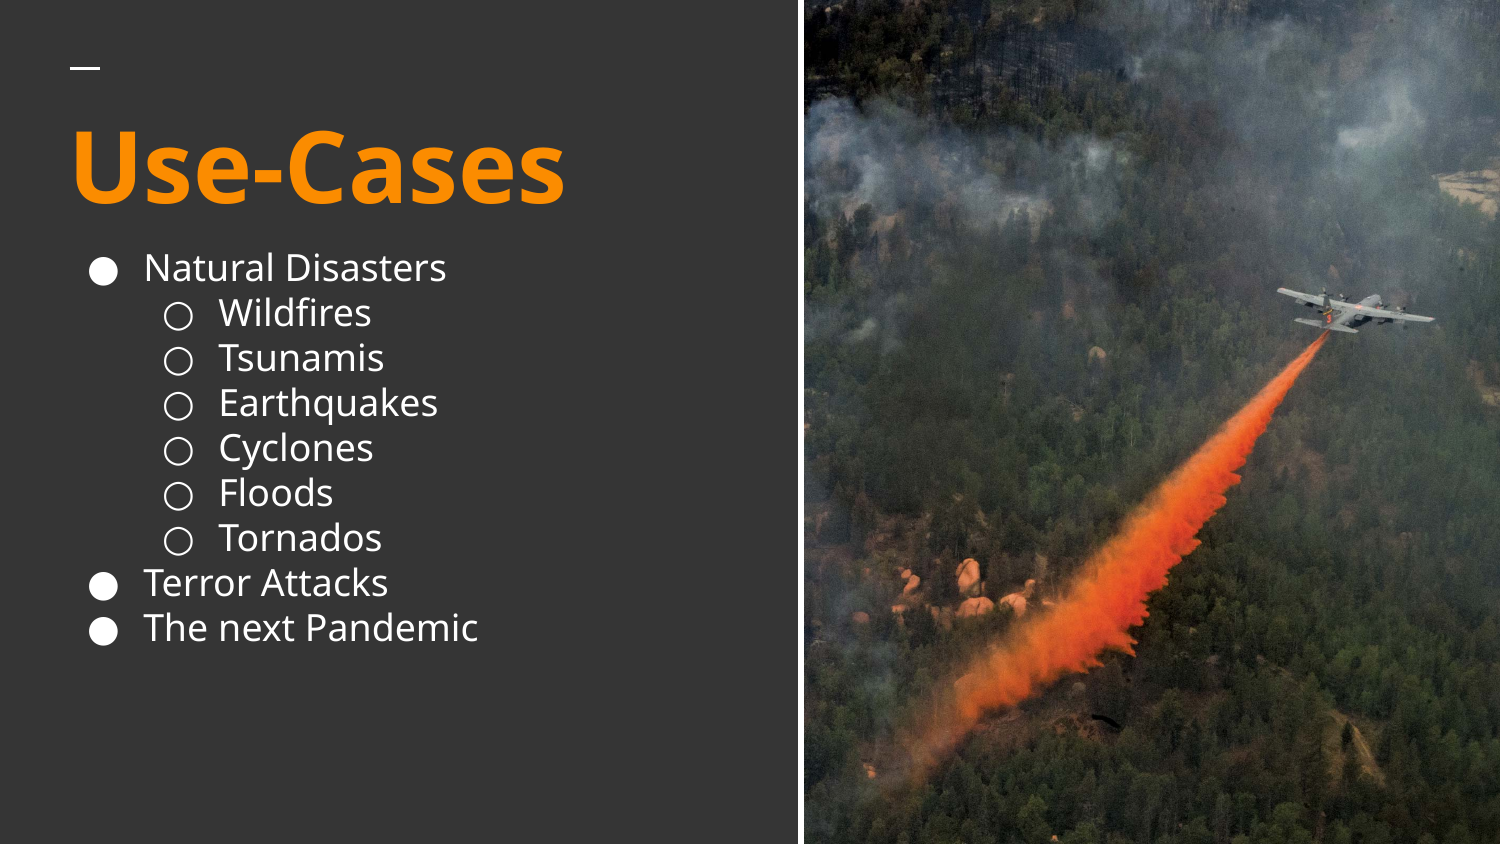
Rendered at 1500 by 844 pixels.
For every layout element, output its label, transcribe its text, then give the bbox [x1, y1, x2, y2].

title Use-Cases Natural Disasters Wildfires Tsunamis Earthquakes Cyclones Floods Tornados Terror Attacks The next Pandemic [53, 88, 636, 756]
picture [804, 0, 1500, 844]
